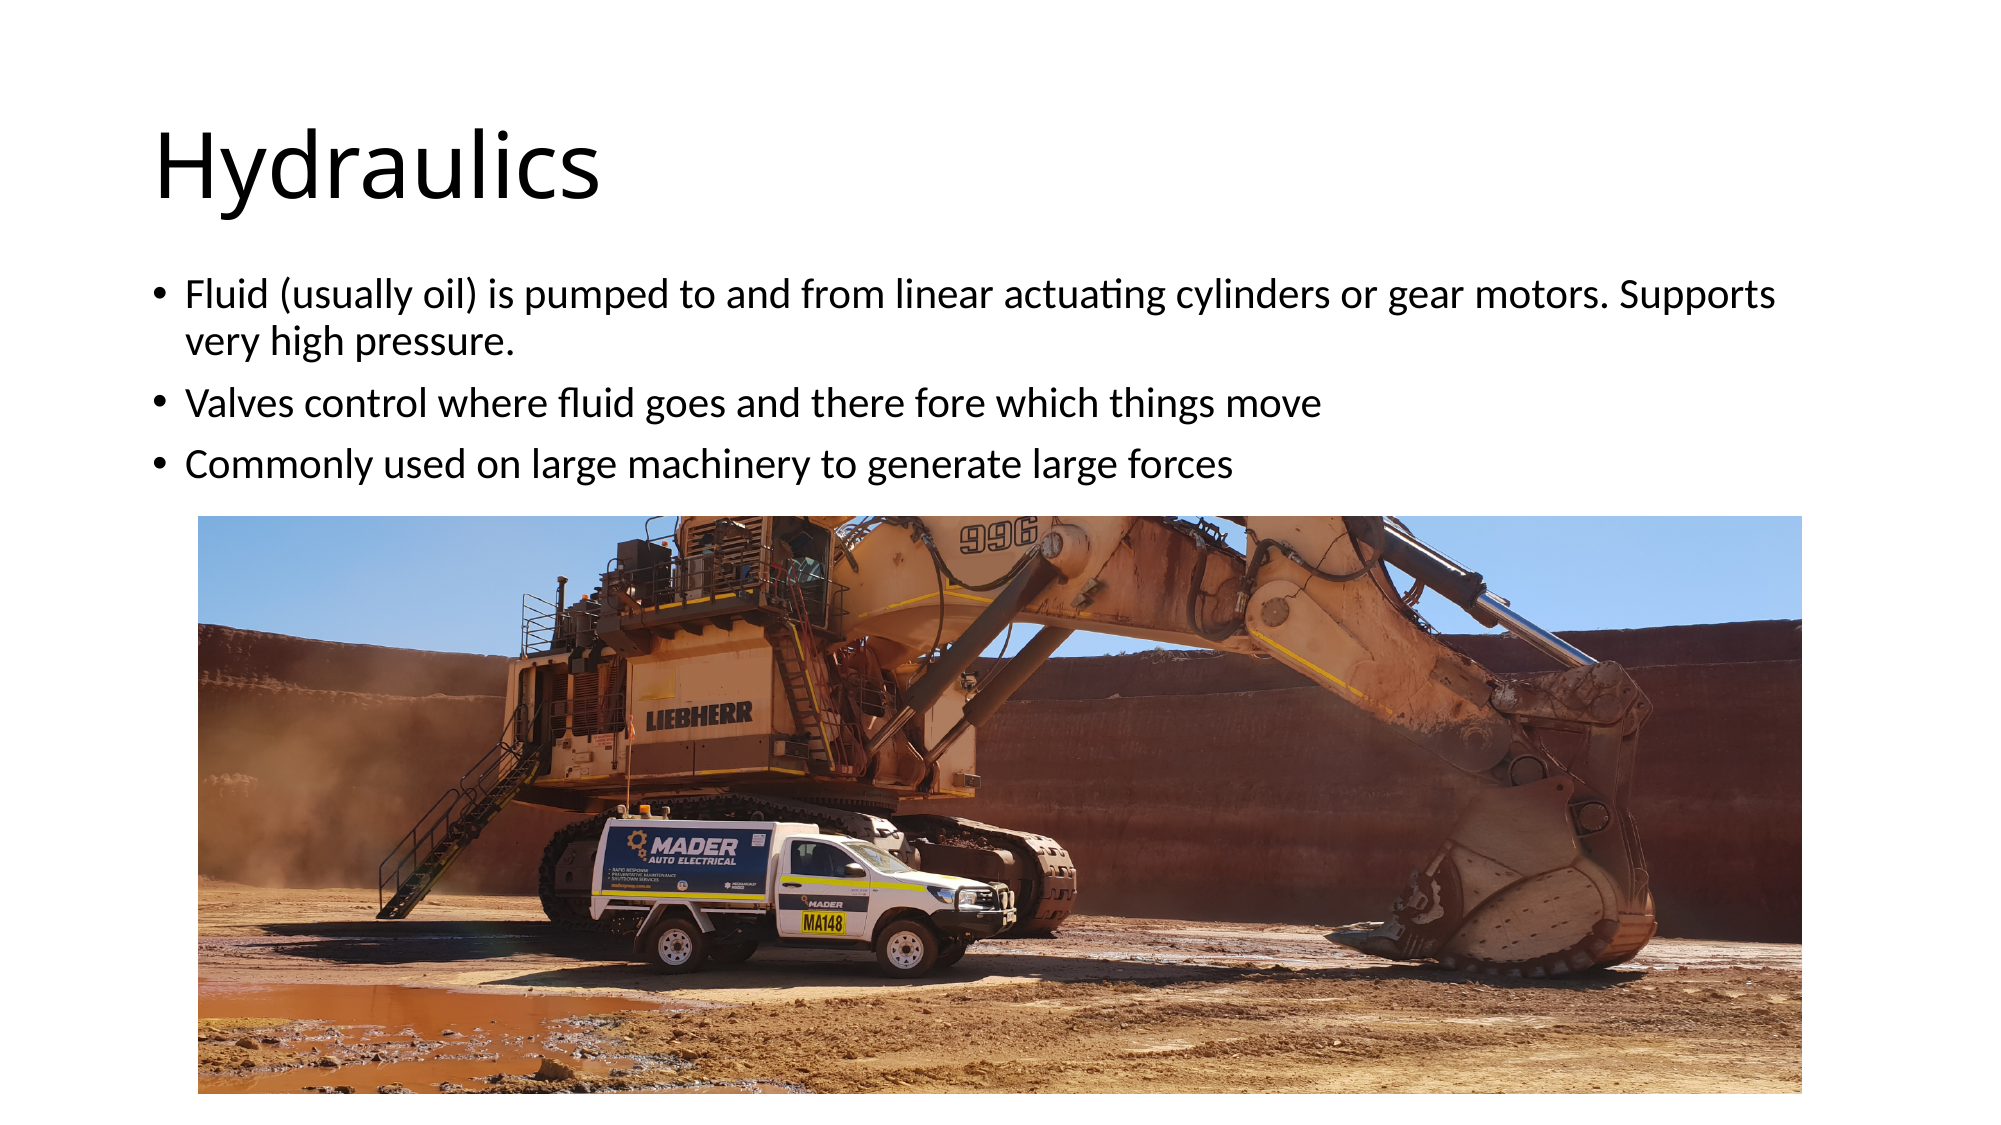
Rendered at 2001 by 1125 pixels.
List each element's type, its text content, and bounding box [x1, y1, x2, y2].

picture [198, 516, 1802, 1094]
title Hydraulics [137, 59, 1863, 264]
list Fluid (usually oil) is pumped to and from linear actuating cylinders or gear motors. Supports very high pressure. Valves control where fluid goes and there fore which things move Commonly used on large machinery to generate large forces [137, 264, 1863, 499]
